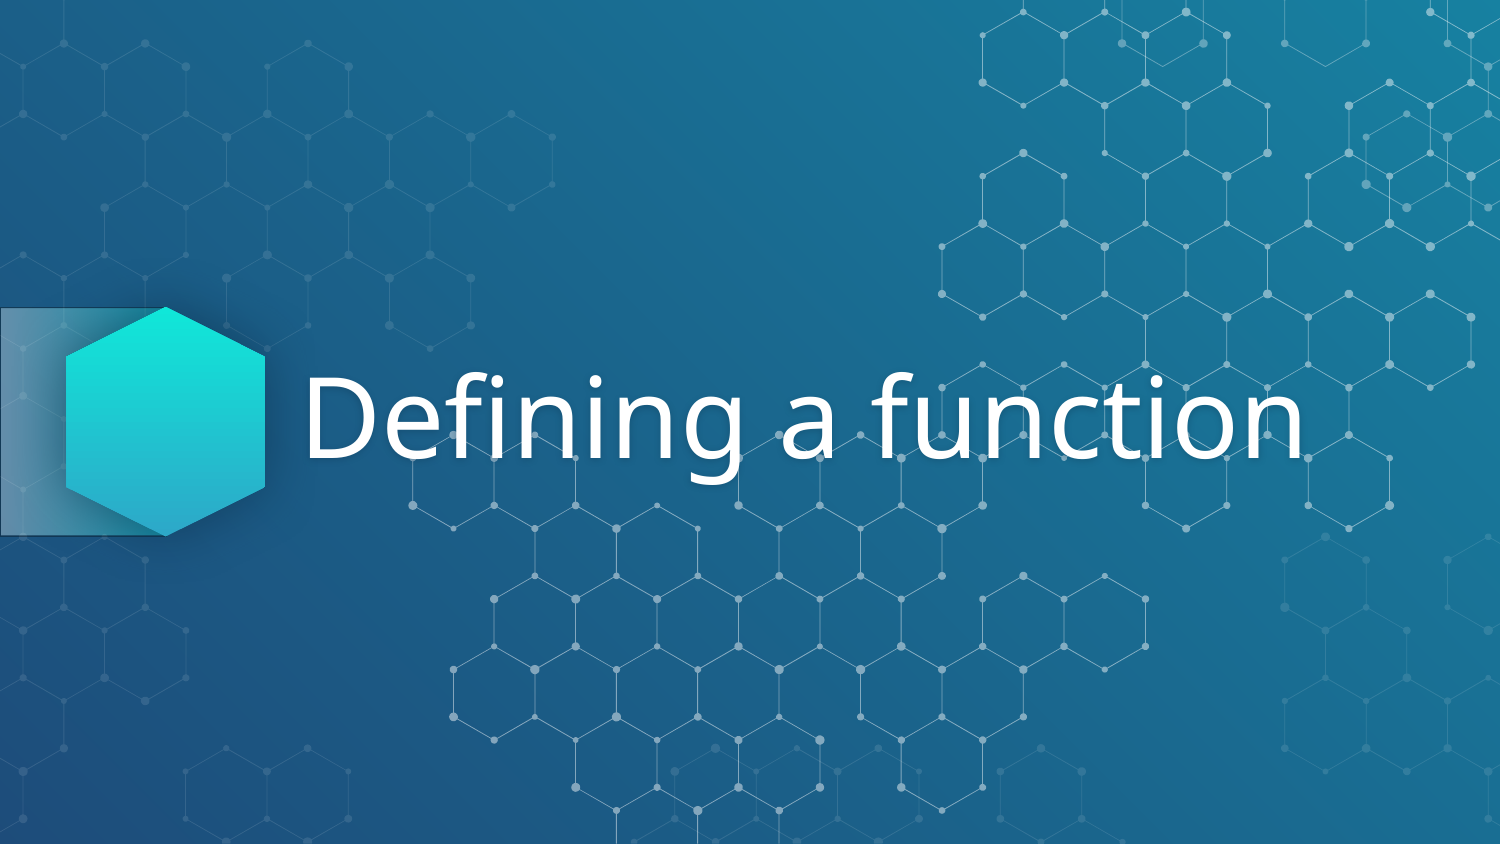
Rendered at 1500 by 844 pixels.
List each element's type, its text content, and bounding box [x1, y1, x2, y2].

title Defining a function [299, 326, 1388, 517]
